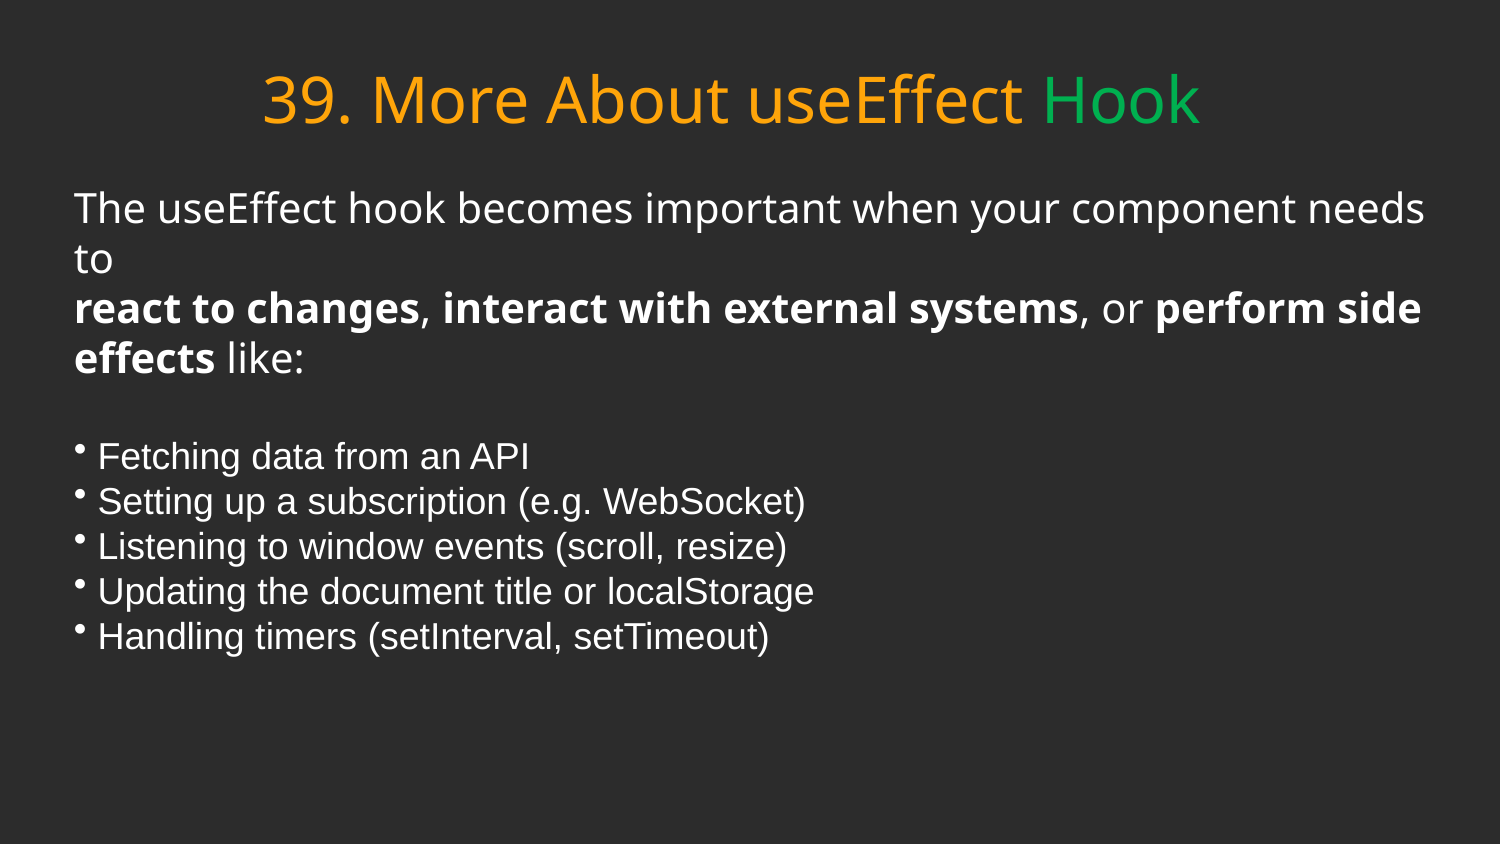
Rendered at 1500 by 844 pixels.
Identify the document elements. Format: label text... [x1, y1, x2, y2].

list The useEffect hook becomes important when your component needs to react to changes, interact with external systems, or perform side effects like: Fetching data from an API Setting up a subscription (e.g. WebSocket) Listening to window events (scroll, resize) Updating the document title or localStorage Handling timers (setInterval, setTimeout) [58, 173, 1442, 710]
title 39. More About useEffect Hook [262, 59, 1409, 138]
